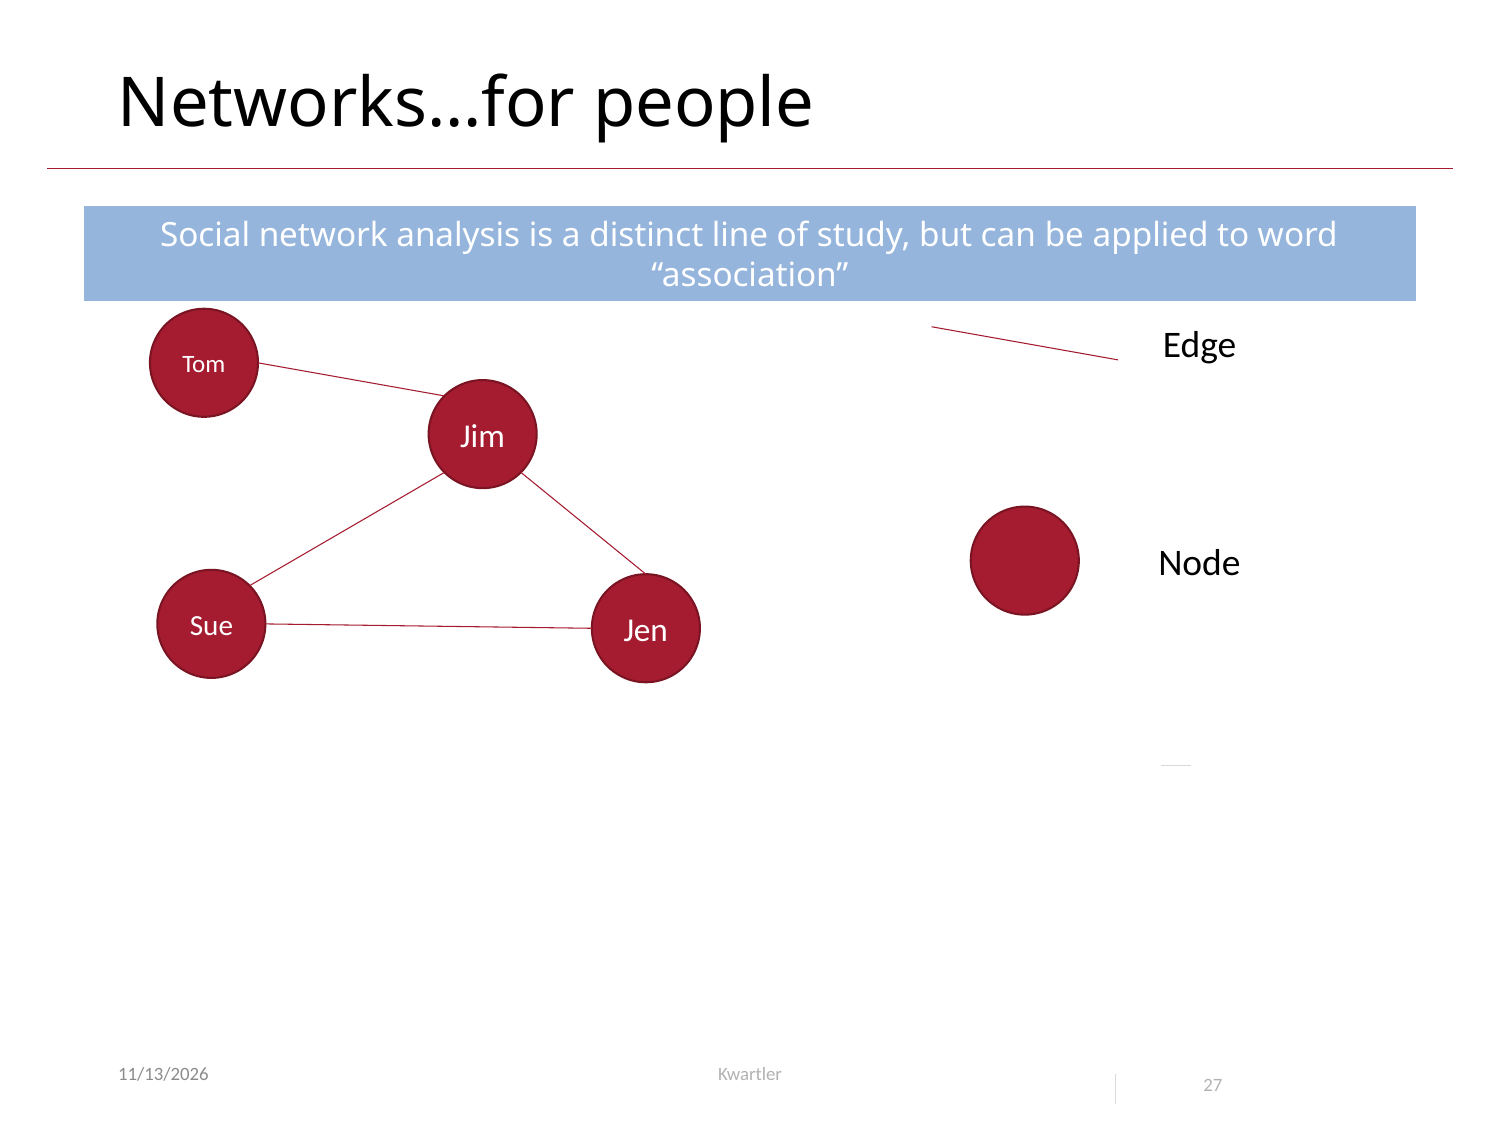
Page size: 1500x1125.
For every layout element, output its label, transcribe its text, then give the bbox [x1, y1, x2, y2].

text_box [265, 623, 592, 629]
text_box Sue [156, 568, 267, 679]
slide_number 27 [1188, 1042, 1330, 1103]
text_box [520, 472, 646, 575]
title Networks…for people [103, 59, 1397, 157]
text_box Social network analysis is a distinct line of study, but can be applied to word “association” [84, 206, 1416, 301]
text_box Jim [427, 379, 538, 490]
text_box Jen [590, 573, 701, 684]
footer Kwartler [496, 1042, 1004, 1103]
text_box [249, 472, 445, 586]
text_box Tom [148, 307, 260, 418]
text_box Node [1143, 530, 1256, 591]
text_box Edge [1148, 312, 1252, 373]
text_box [969, 505, 1080, 616]
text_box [931, 326, 1119, 360]
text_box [258, 362, 445, 396]
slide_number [103, 1042, 441, 1103]
